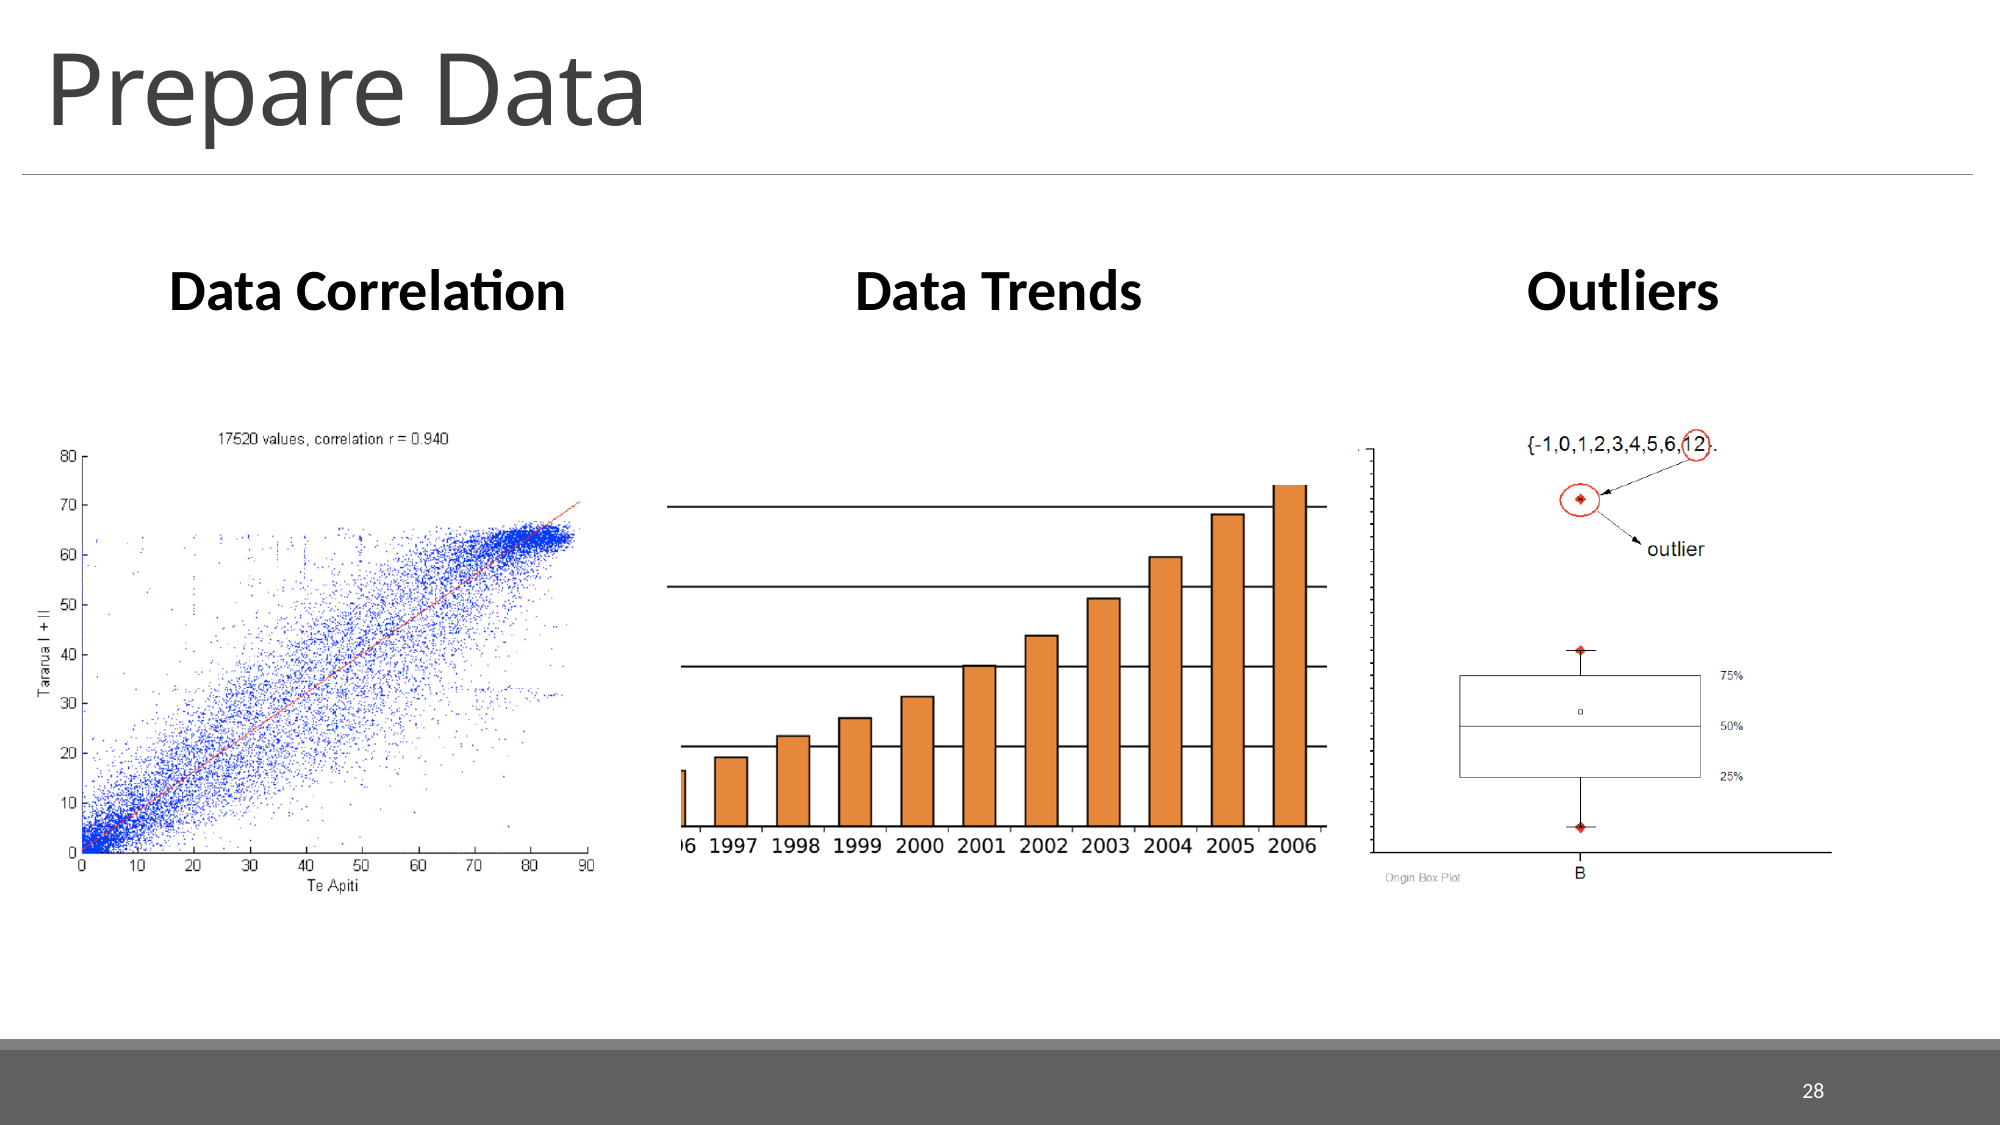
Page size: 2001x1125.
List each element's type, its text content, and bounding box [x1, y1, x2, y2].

picture [666, 484, 1328, 877]
text_box Data Correlation [154, 244, 582, 330]
slide_number 28 [1624, 1059, 1840, 1120]
title Prepare Data [29, 22, 1969, 154]
text_box Outliers [1513, 244, 1735, 330]
text_box Data Trends [840, 244, 1158, 330]
picture [5, 421, 643, 906]
picture [1358, 421, 1890, 906]
